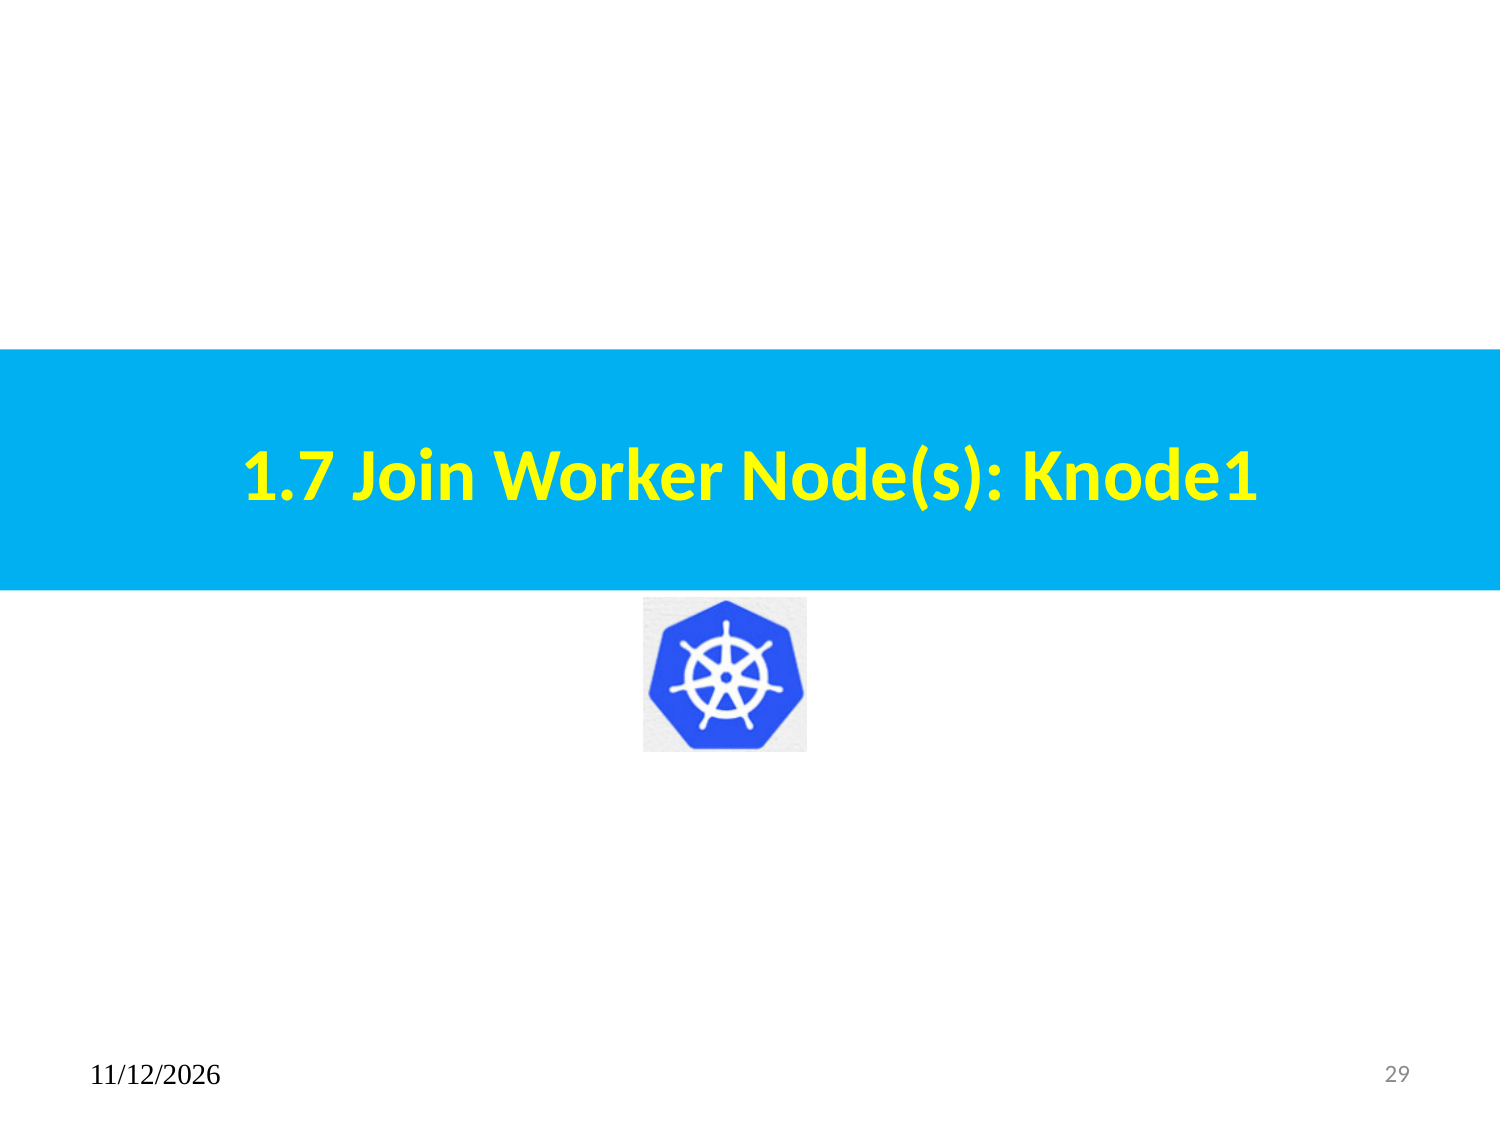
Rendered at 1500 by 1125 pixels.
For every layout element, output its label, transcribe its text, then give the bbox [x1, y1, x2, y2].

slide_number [75, 1042, 425, 1103]
picture [643, 596, 807, 753]
slide_number 29 [1074, 1042, 1425, 1103]
title 1.7 Join Worker Node(s): Knode1 [0, 349, 1500, 591]
